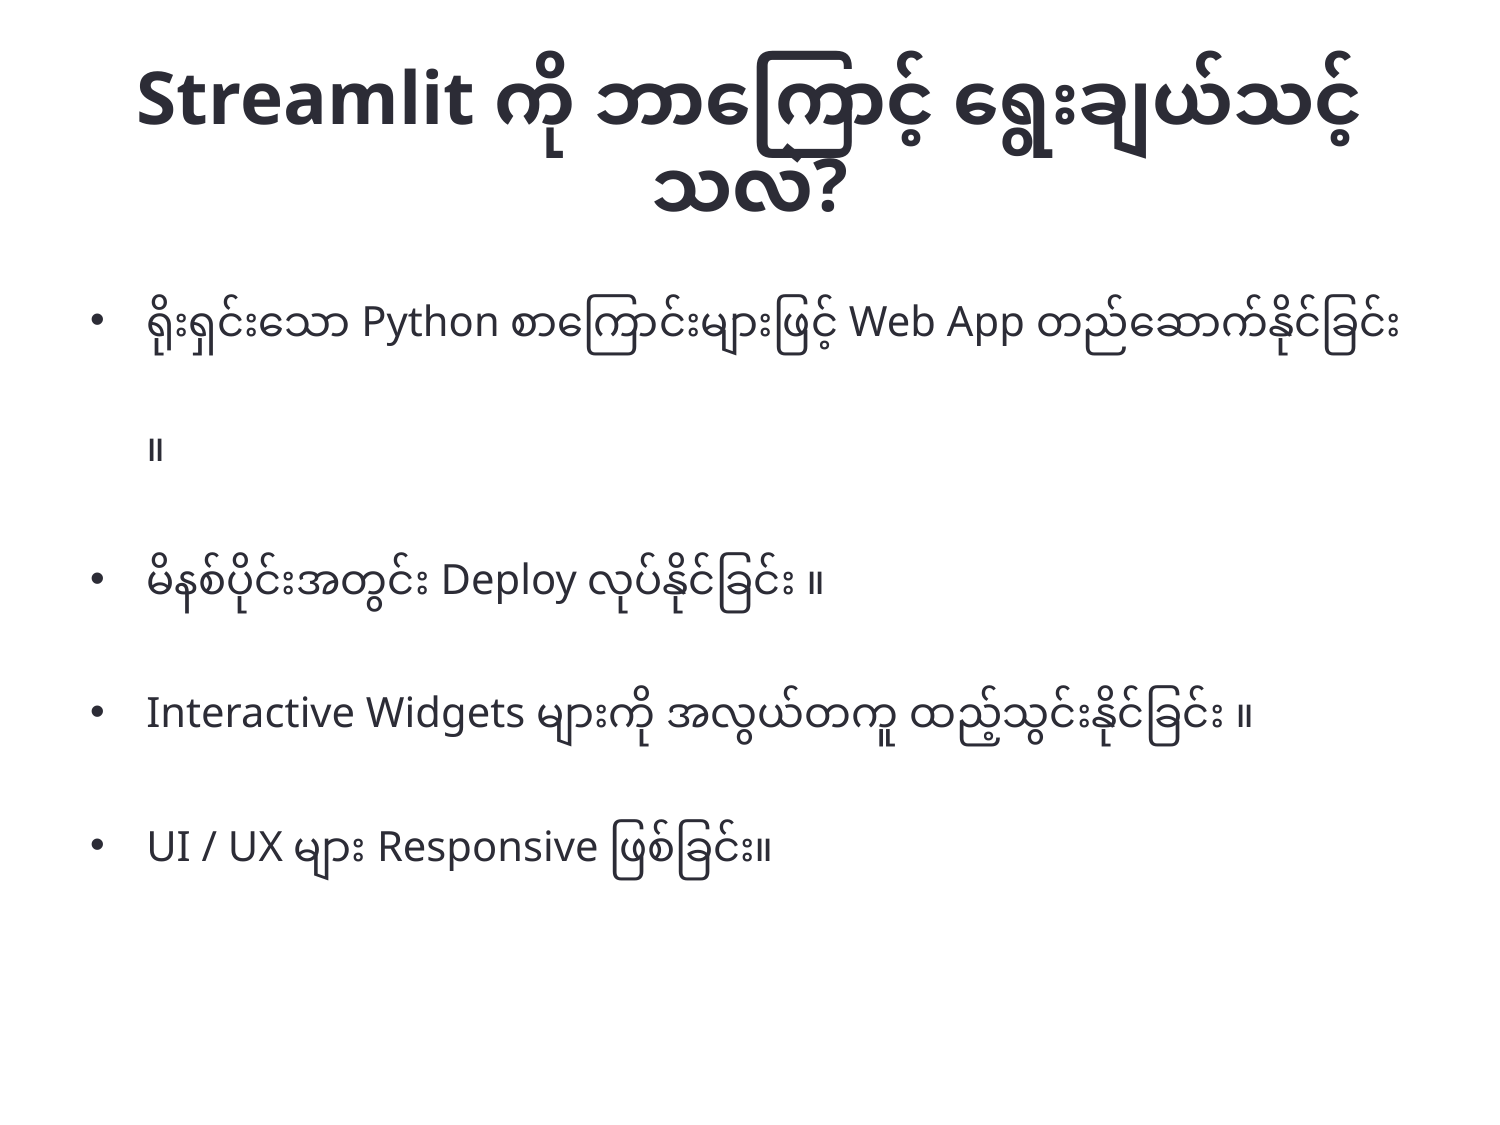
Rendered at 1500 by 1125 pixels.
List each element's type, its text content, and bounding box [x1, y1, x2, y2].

list ရိုးရှင်းသော Python စာကြောင်းများဖြင့် Web App တည်ဆောက်နိုင်ခြင်း ။ မိနစ်ပိုင်းအတွင်း Deploy လုပ်နိုင်ခြင်း ။ Interactive Widgets များကို အလွယ်တကူ ထည့်သွင်းနိုင်ခြင်း ။ UI / UX များ Responsive ဖြစ်ခြင်း။ [75, 212, 1425, 955]
title Streamlit ကို ဘာကြောင့် ရွေးချယ်သင့်သလဲ? [75, 45, 1425, 212]
